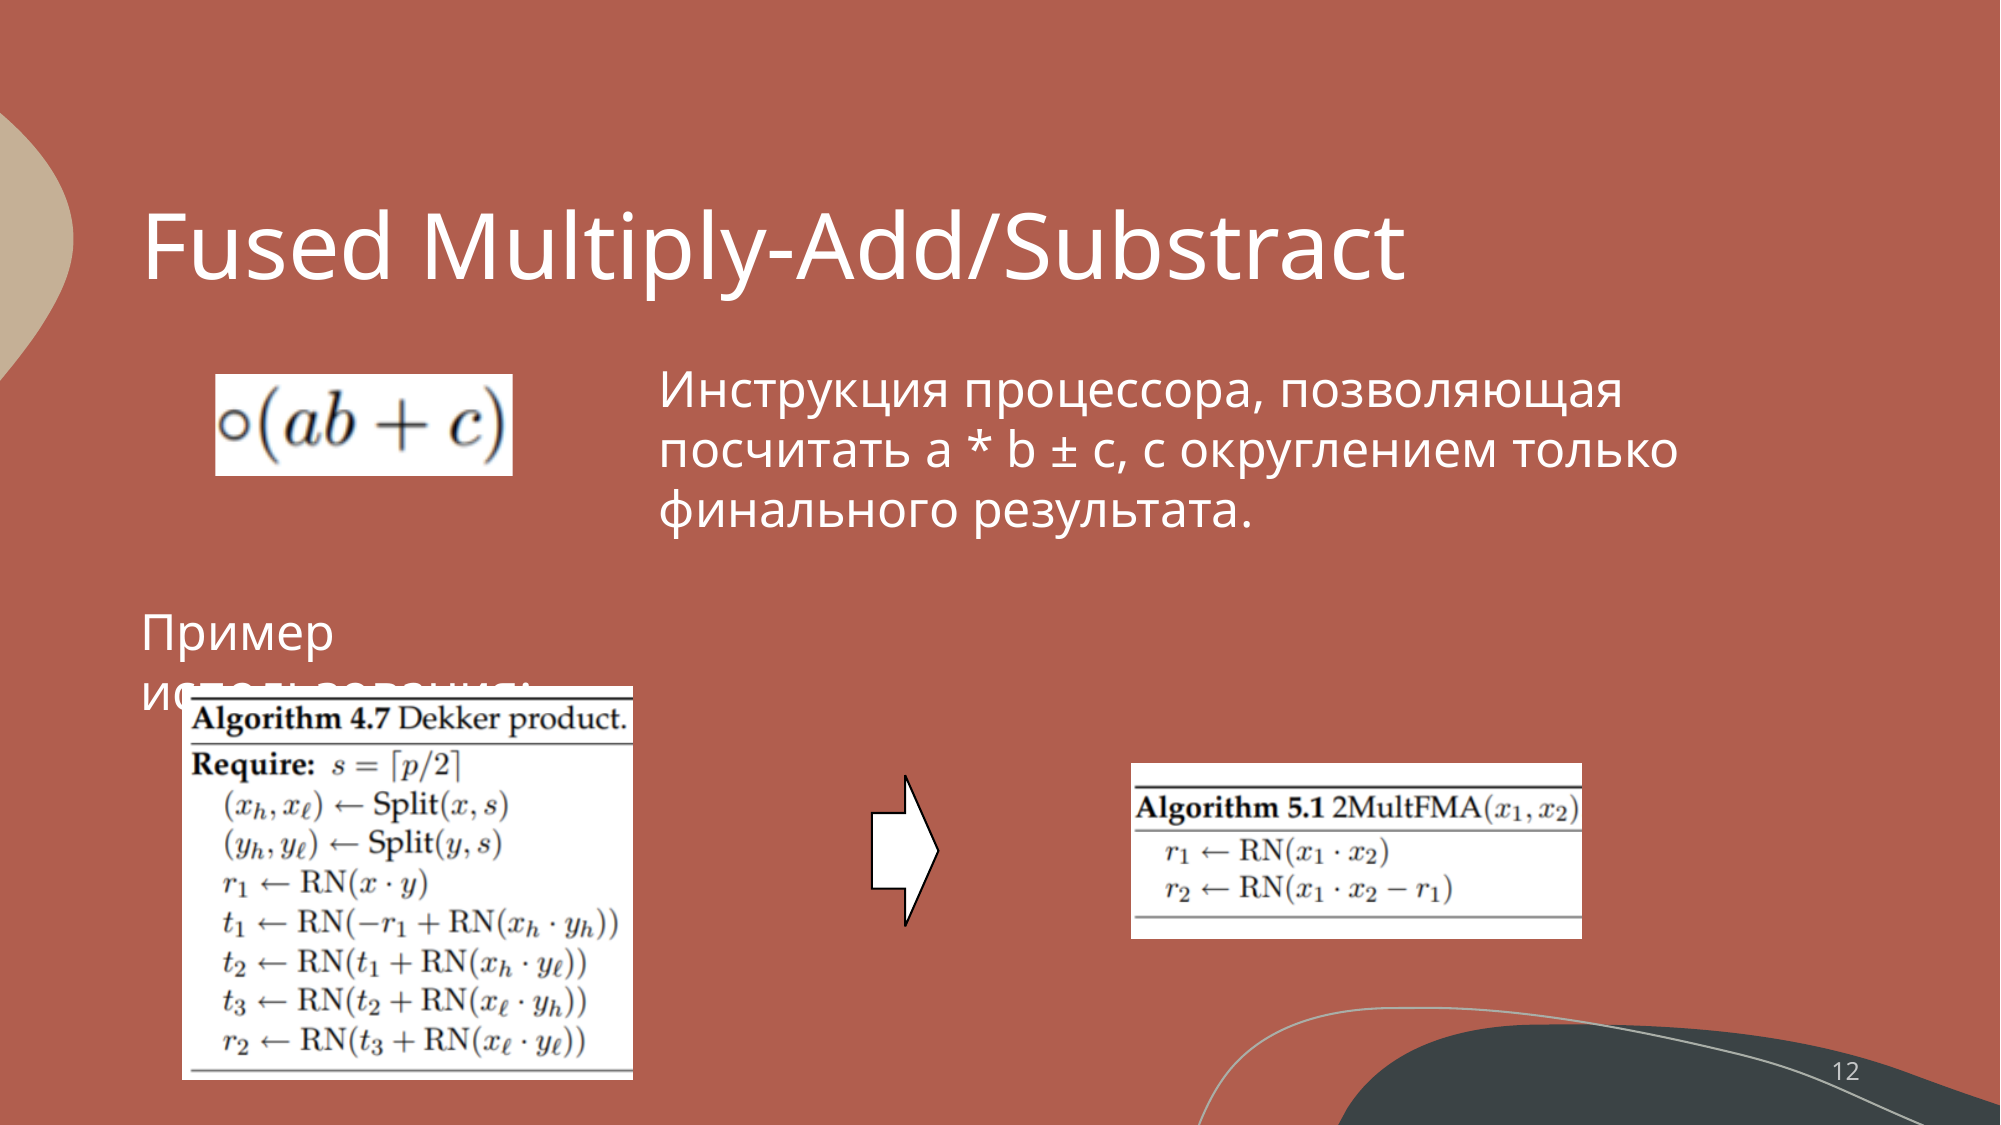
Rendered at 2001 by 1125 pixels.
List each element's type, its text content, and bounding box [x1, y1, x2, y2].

title Fused Multiply-Add/Substract [125, 125, 1875, 375]
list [215, 374, 513, 476]
text_box Инструкция процессора, позволяющая посчитать a * b ± c, с округлением только финального результата. [643, 349, 1758, 545]
picture [182, 686, 633, 1080]
text_box Пример использования: [125, 592, 731, 728]
picture [1131, 763, 1582, 939]
slide_number 12 [1625, 1042, 1875, 1103]
text_box [870, 774, 940, 927]
